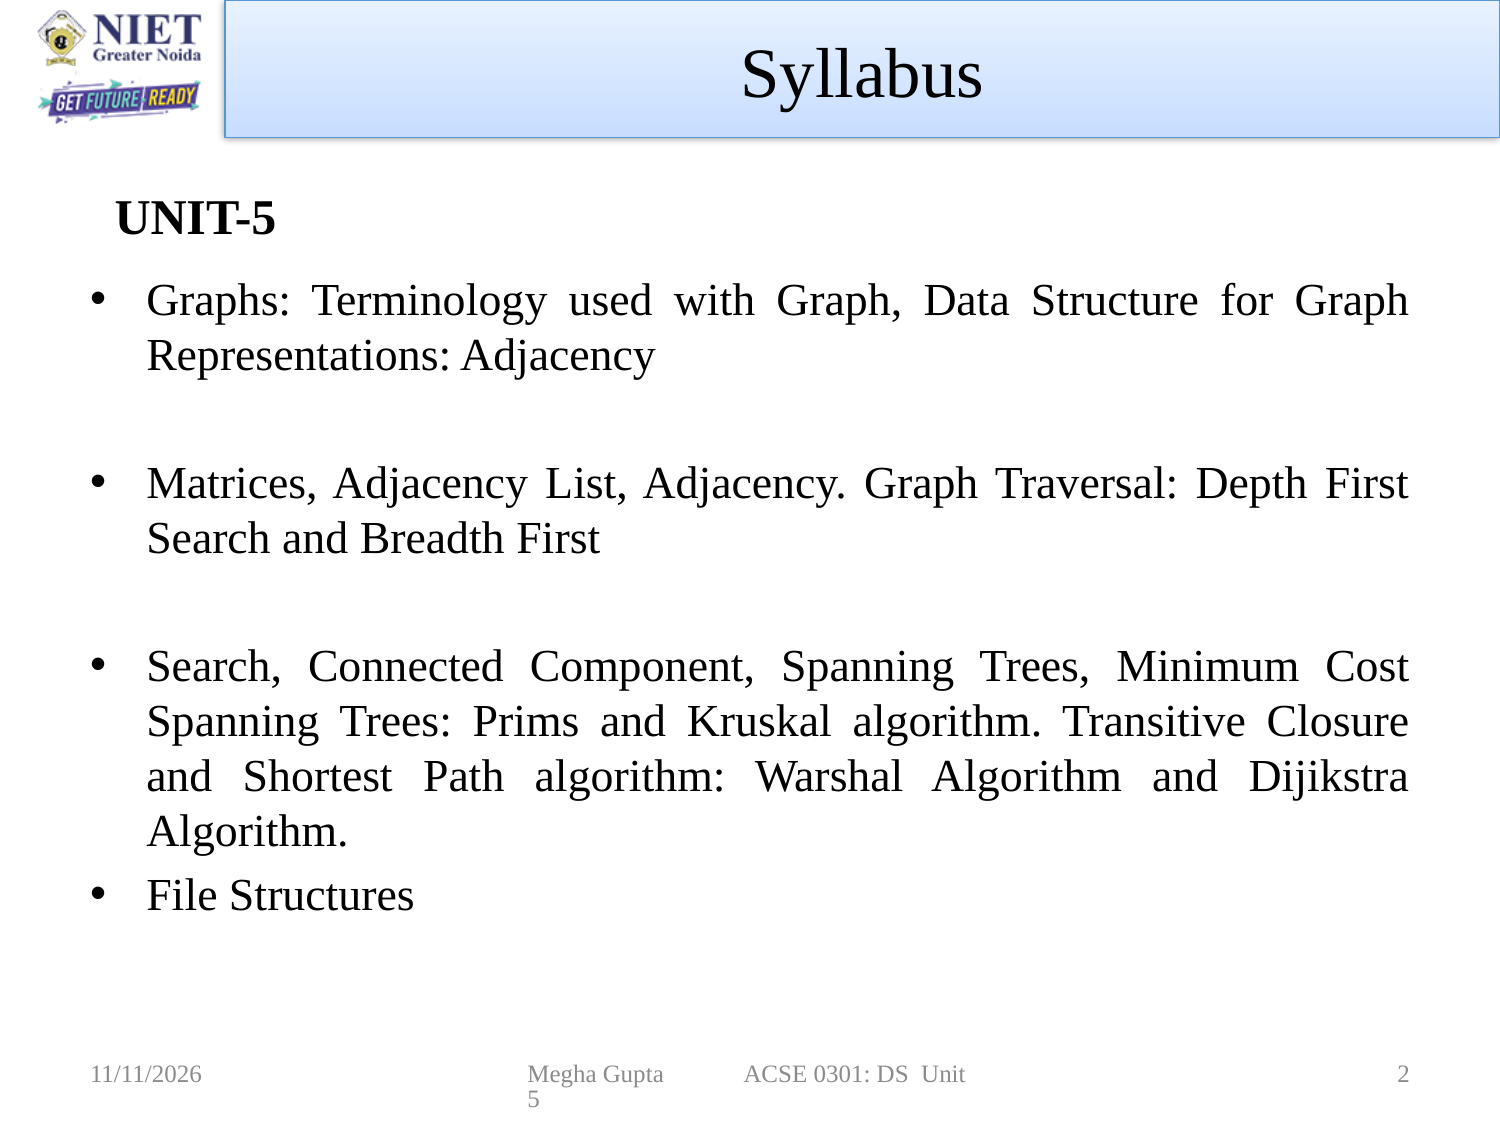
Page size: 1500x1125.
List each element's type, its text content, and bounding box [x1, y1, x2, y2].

picture [0, 0, 238, 135]
slide_number 2 [1074, 1042, 1425, 1103]
text_box Syllabus [238, 0, 1500, 138]
list Graphs: Terminology used with Graph, Data Structure for Graph Representations: Adjacency Matrices, Adjacency List, Adjacency. Graph Traversal: Depth First Search and Breadth First Search, Connected Component, Spanning Trees, Minimum Cost Spanning Trees: Prims and Kruskal algorithm. Transitive Closure and Shortest Path algorithm: Warshal Algorithm and Dijikstra Algorithm. File Structures [75, 262, 1425, 1005]
footer Megha Gupta ACSE 0301: DS Unit 5 [512, 1042, 988, 1103]
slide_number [75, 1042, 425, 1103]
text_box UNIT-5 [99, 176, 338, 252]
